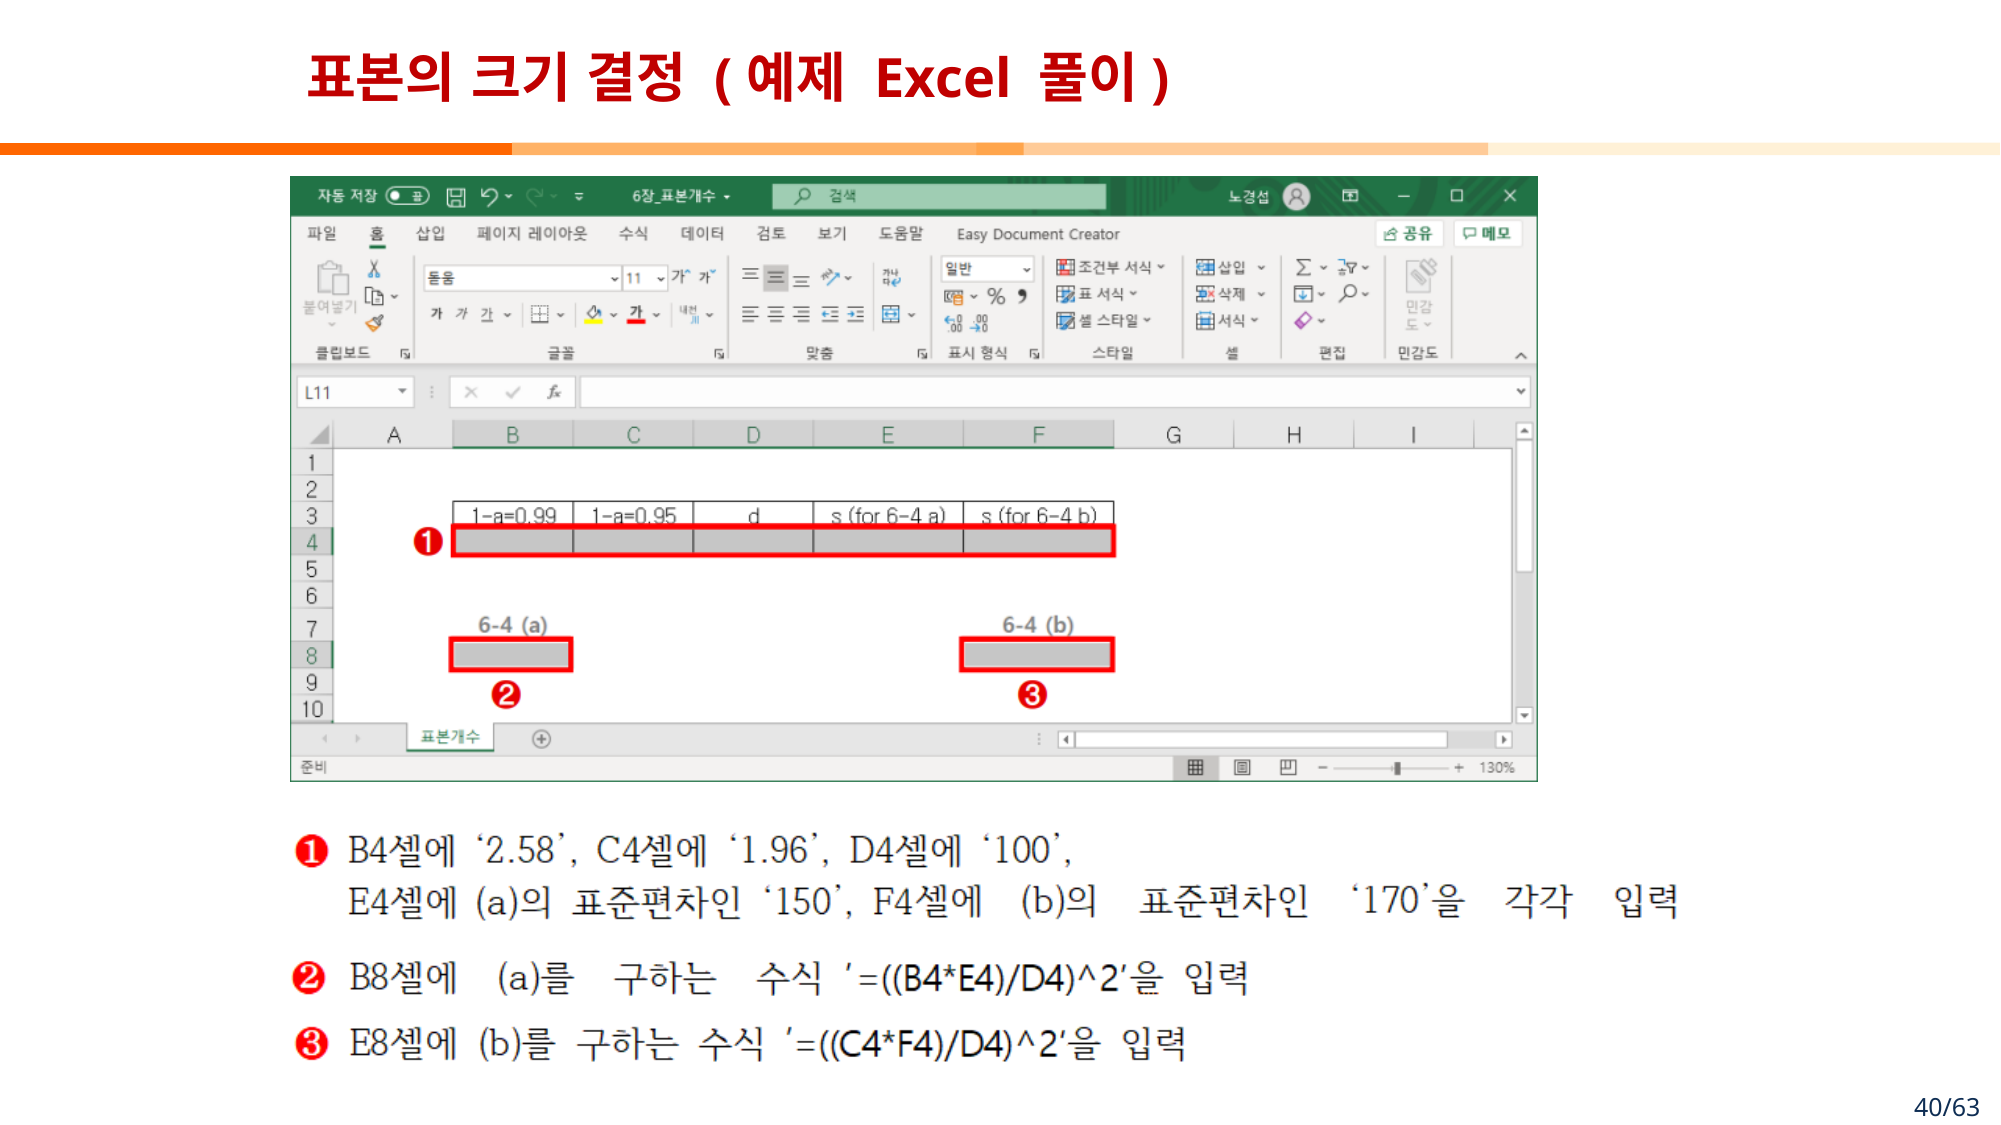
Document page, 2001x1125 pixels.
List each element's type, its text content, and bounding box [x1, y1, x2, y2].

picture [290, 175, 1538, 782]
picture [286, 829, 1682, 1068]
title 표본의 크기 결정 (예제 Excel 풀이) [291, 31, 1709, 122]
